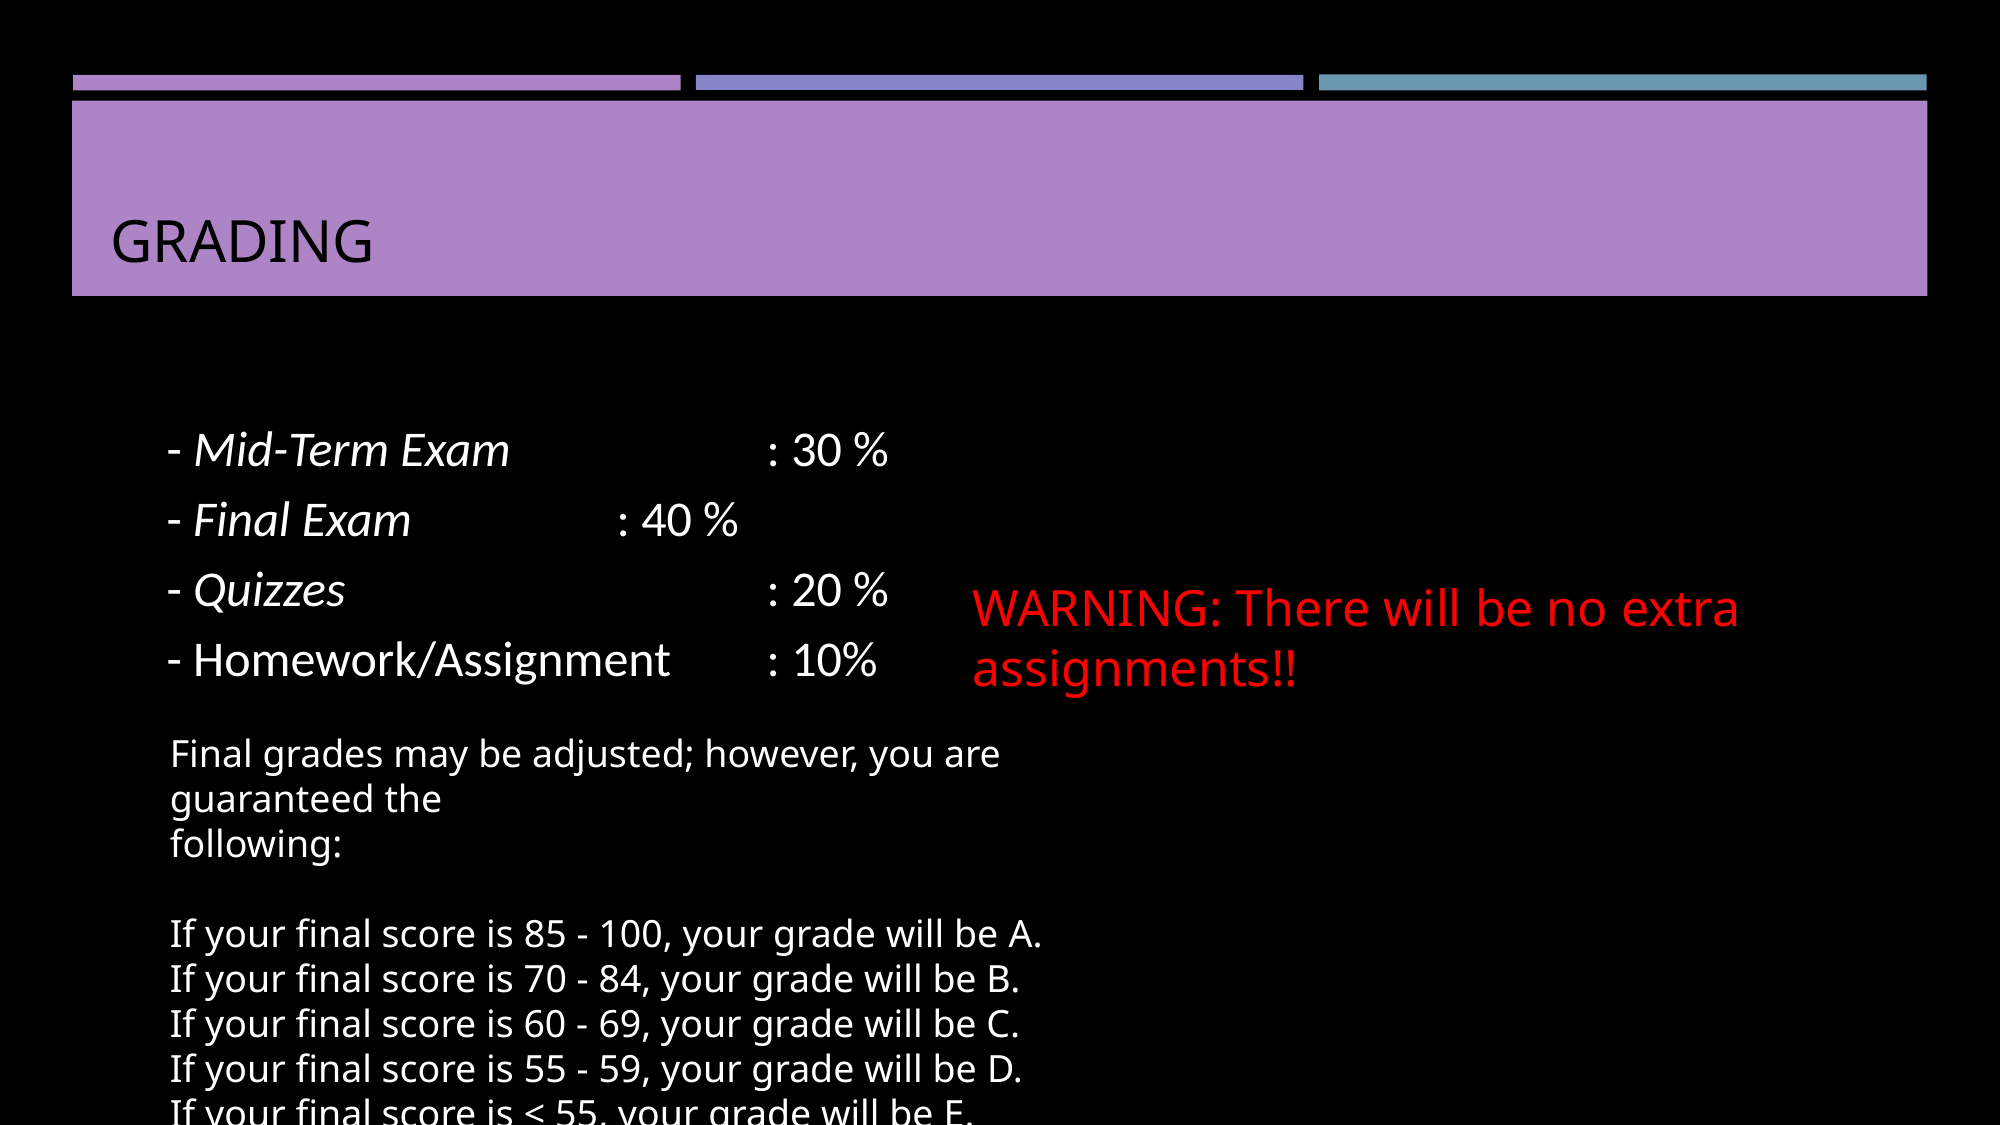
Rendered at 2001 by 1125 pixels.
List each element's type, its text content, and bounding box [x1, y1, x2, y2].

list - Mid-Term Exam : 30 % - Final Exam : 40 % - Quizzes : 20 % - Homework/Assignment : 10% [95, 357, 1905, 780]
text_box WARNING: There will be no extra assignments!! [957, 568, 2000, 704]
text_box Final grades may be adjusted; however, you are guaranteed the following: If your final score is 85 - 100, your grade will be A. If your final score is 70 - 84, your grade will be B. If your final score is 60 - 69, your grade will be C. If your final score is 55 - 59, your grade will be D. If your final score is < 55, your grade will be E. [155, 722, 1155, 1125]
title Grading [95, 115, 1905, 282]
